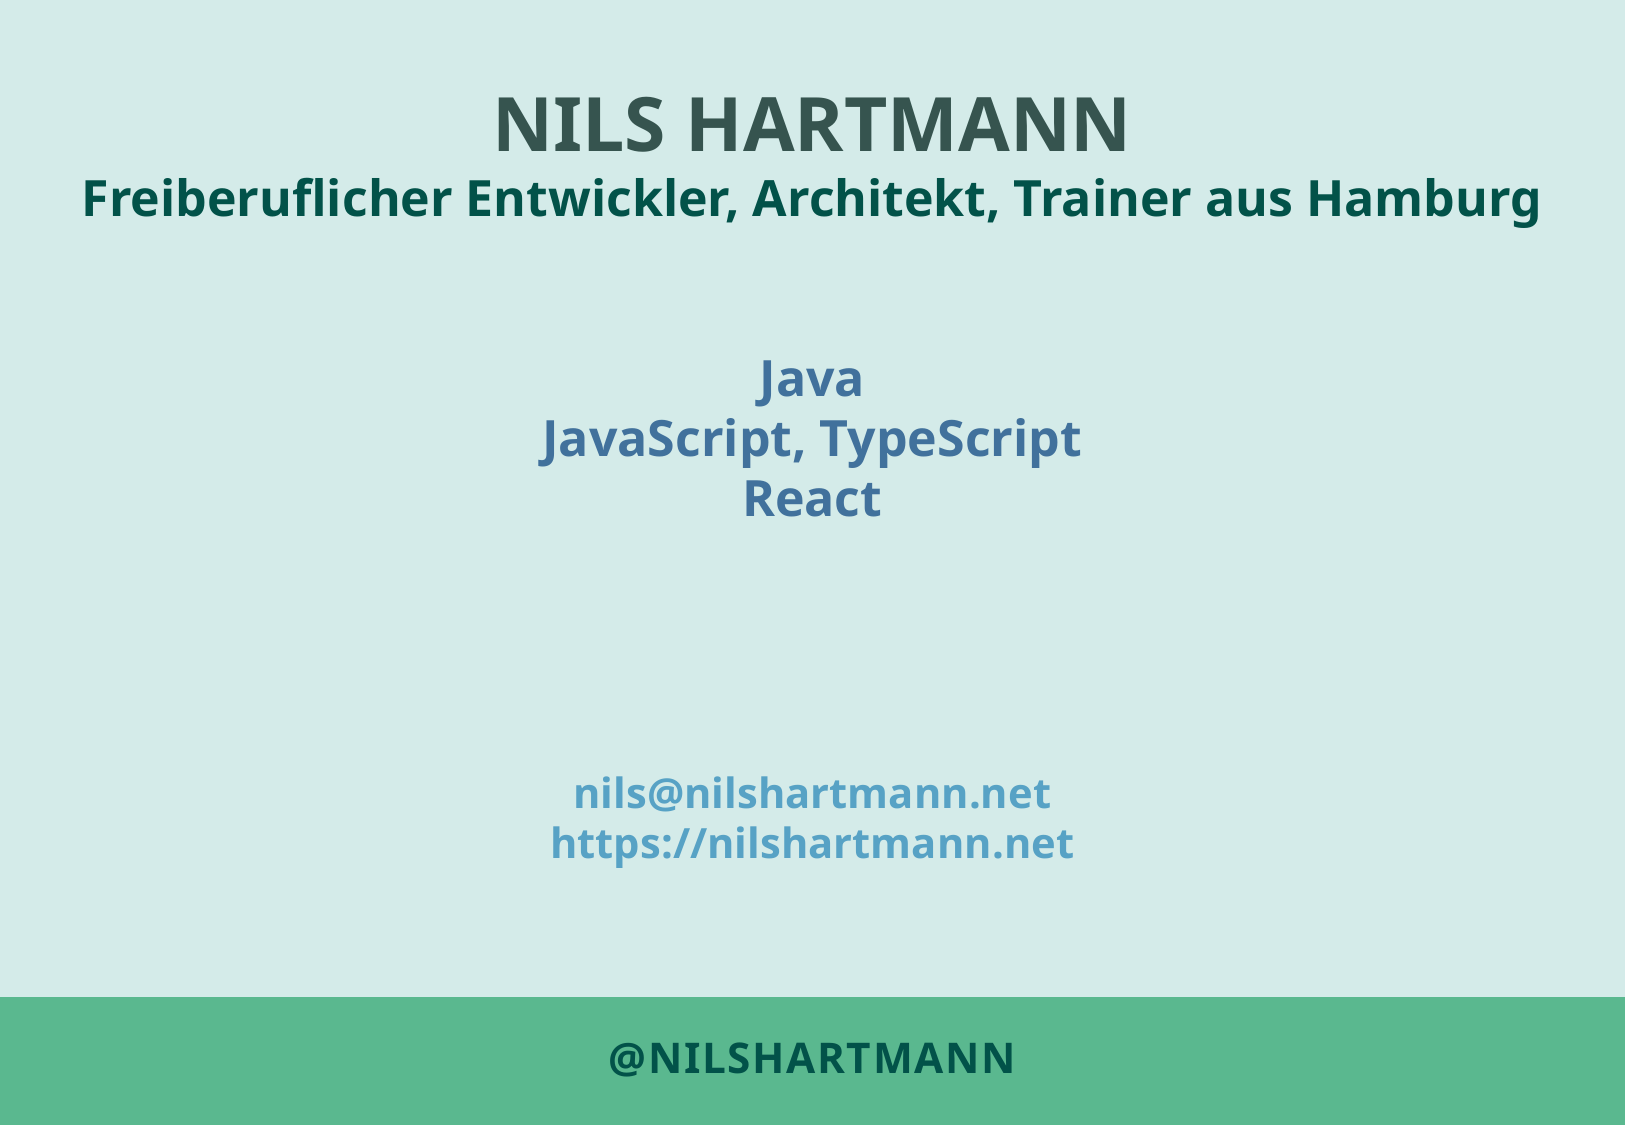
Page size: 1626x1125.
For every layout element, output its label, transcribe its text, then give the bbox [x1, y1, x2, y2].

title @nilshartmann [0, 995, 1625, 1125]
text_box NILS HARTMANN Freiberuflicher Entwickler, Architekt, Trainer aus Hamburg Java JavaScript, TypeScript React nils@nilshartmann.net https://nilshartmann.net [67, 68, 1558, 874]
